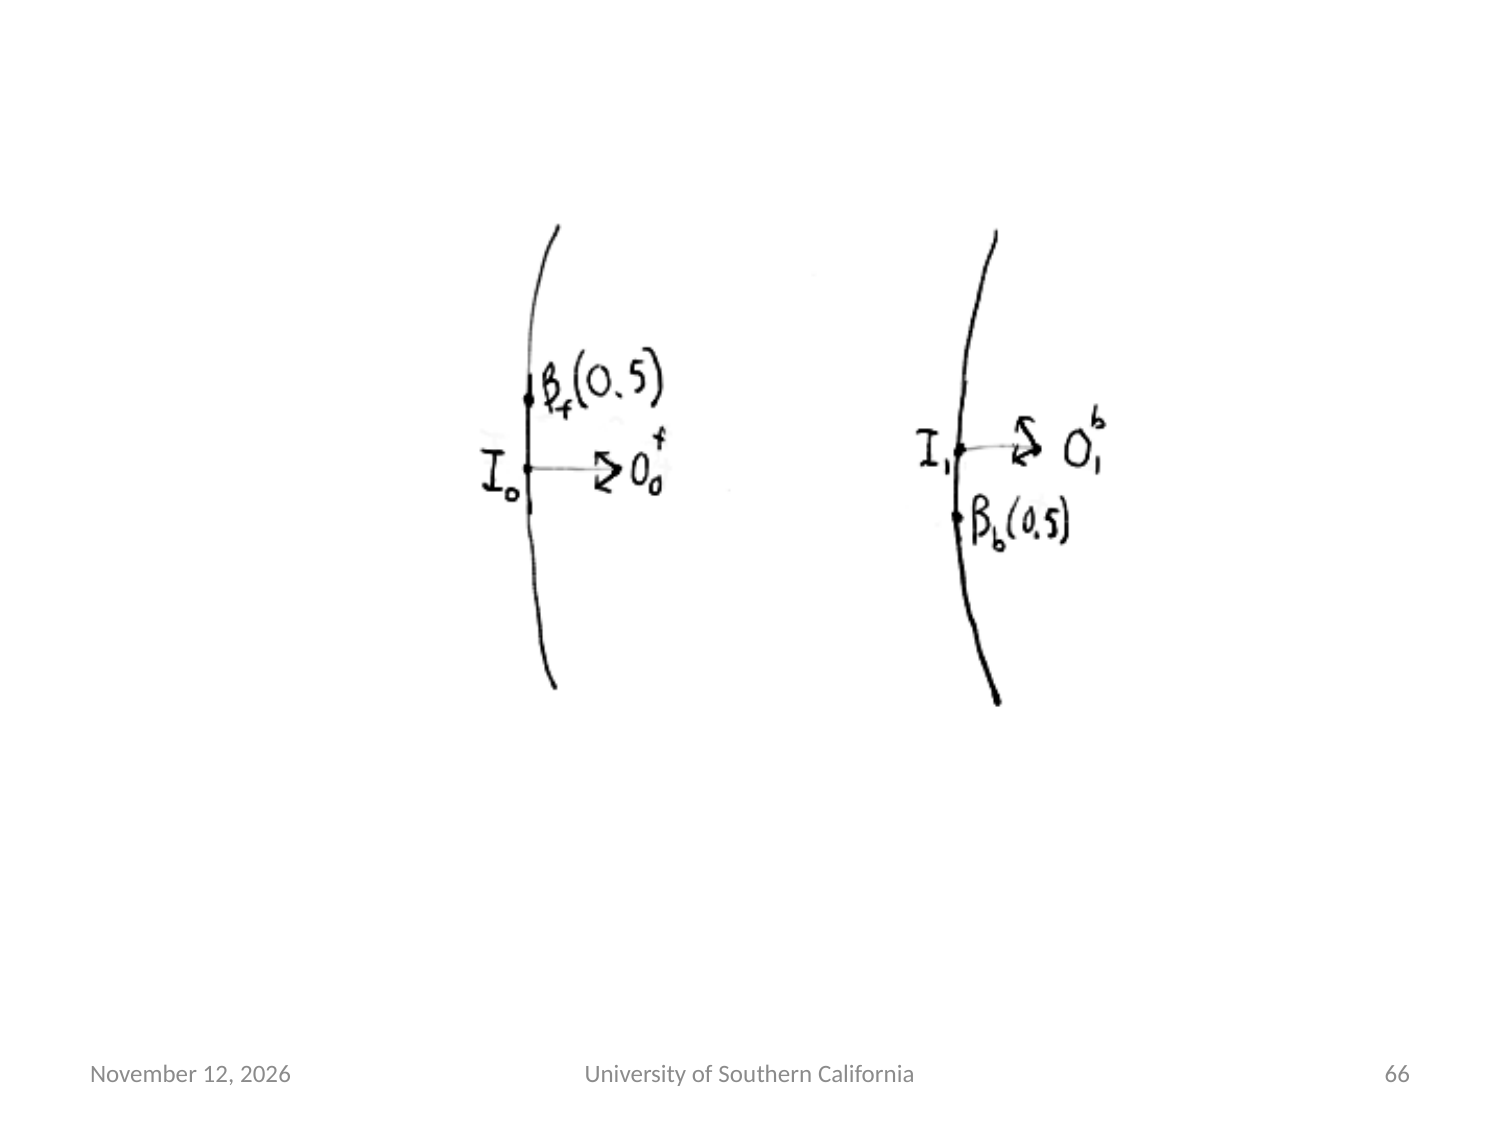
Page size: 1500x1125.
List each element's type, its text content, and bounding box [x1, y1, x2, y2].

footer University of Southern California [512, 1042, 988, 1103]
slide_number 66 [1074, 1042, 1425, 1103]
picture [399, 164, 1209, 778]
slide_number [75, 1042, 425, 1103]
